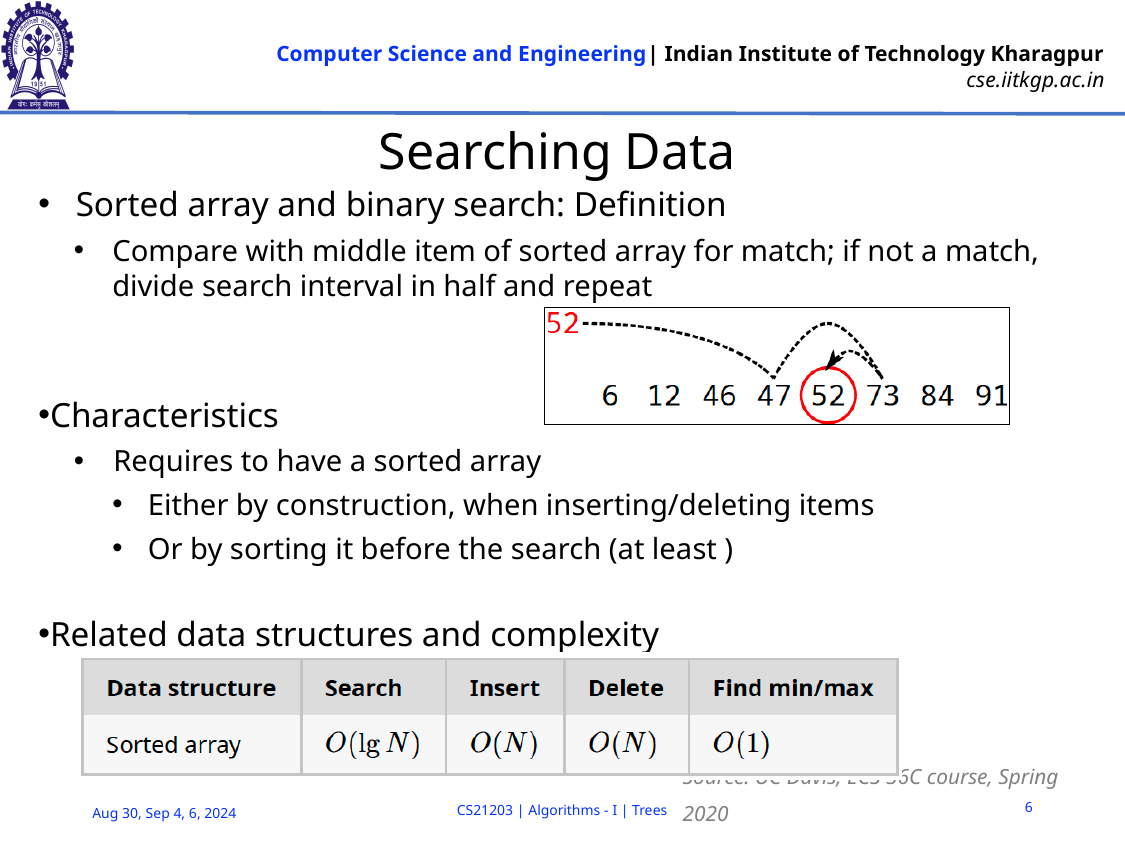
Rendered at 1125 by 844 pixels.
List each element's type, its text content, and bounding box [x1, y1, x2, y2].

picture [543, 306, 1010, 425]
picture [1, 1, 74, 110]
title Searching Data [35, 78, 1078, 221]
footer CS21203 | Algorithms - I | Trees [185, 787, 940, 833]
slide_number 6 [992, 802, 1048, 831]
text_box Source: UC Davis, ECS 36C course, Spring 2020 [668, 775, 1121, 802]
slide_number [77, 798, 274, 844]
picture [77, 652, 902, 780]
